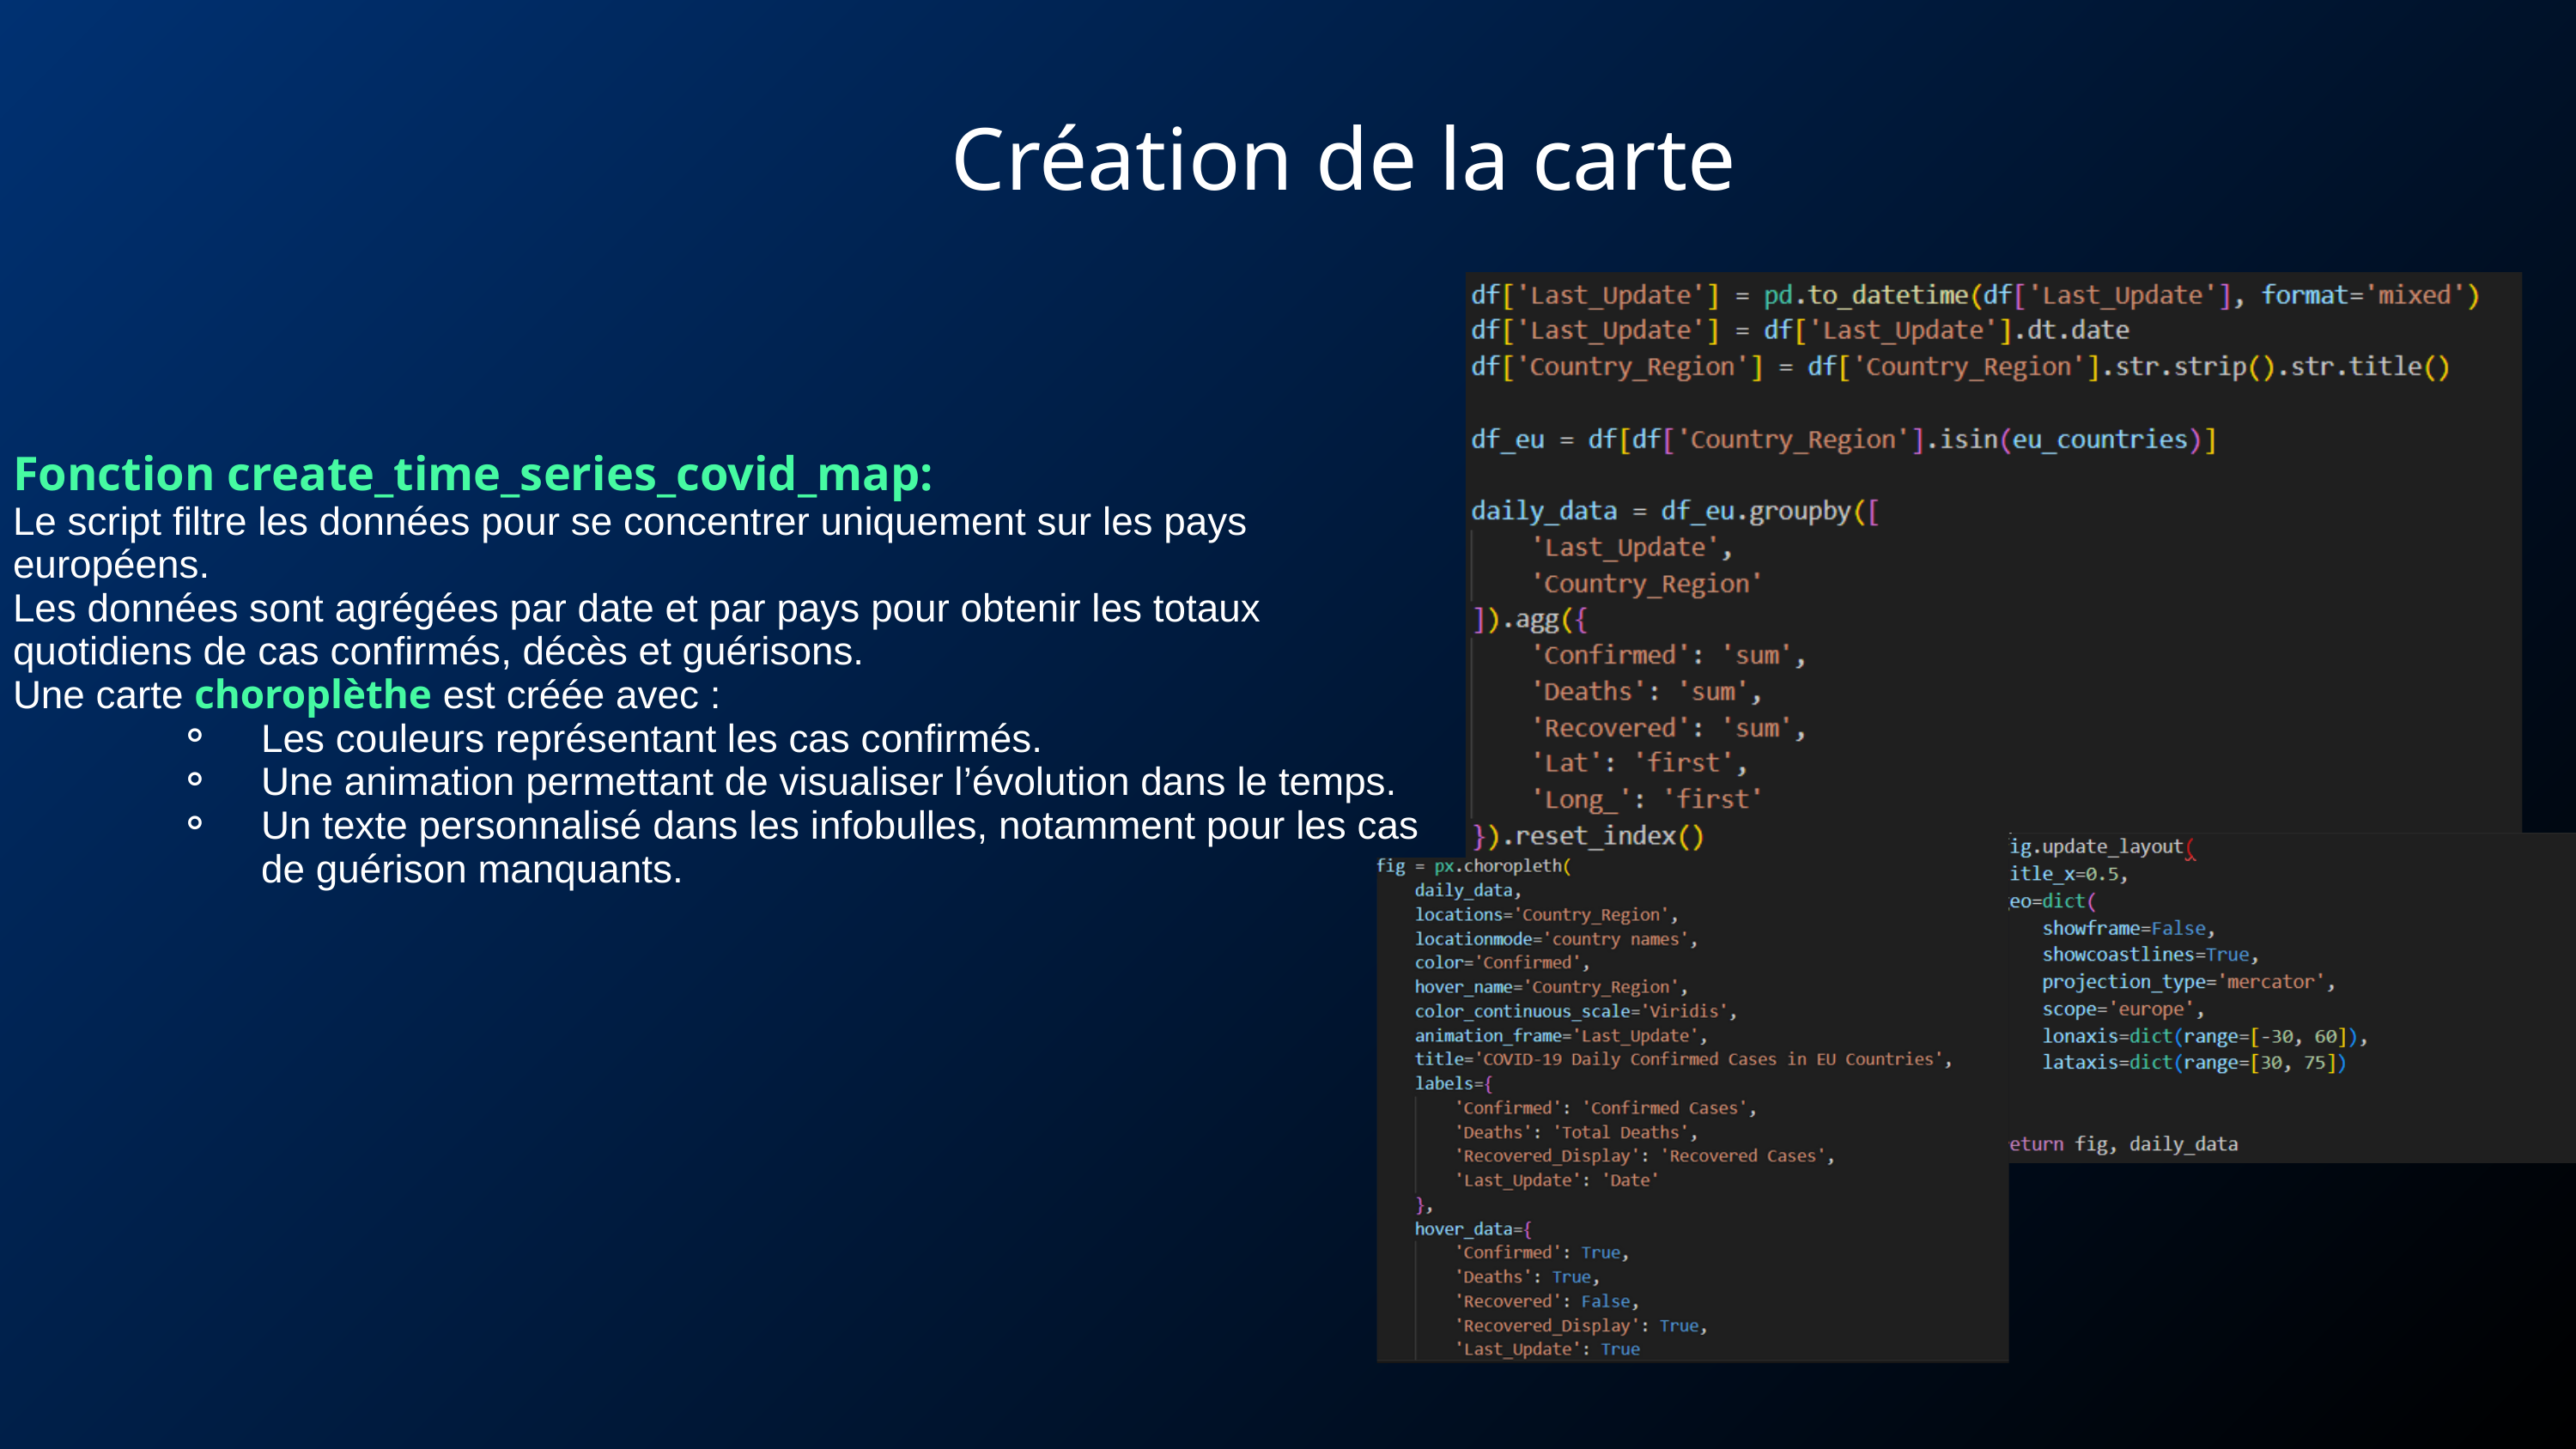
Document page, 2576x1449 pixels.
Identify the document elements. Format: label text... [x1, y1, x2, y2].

text_box [1376, 858, 2009, 1363]
text_box [2008, 833, 2576, 1163]
text_box Création de la carte [365, 88, 2323, 208]
text_box Fonction create_time_series_covid_map: Le script filtre les données pour se concentrer uniquement sur les pays européens. Les données sont agrégées par date et par pays pour obtenir les totaux quotidiens de cas confirmés, décès et guérisons. Une carte choroplèthe est créée avec : Les couleurs représentant les cas confirmés. Une animation permettant de visualiser l’évolution dans le temps. Un texte personnalisé dans les infobulles, notamment pour les cas de guérison manquants. [13, 448, 1421, 943]
text_box [1465, 272, 2523, 858]
